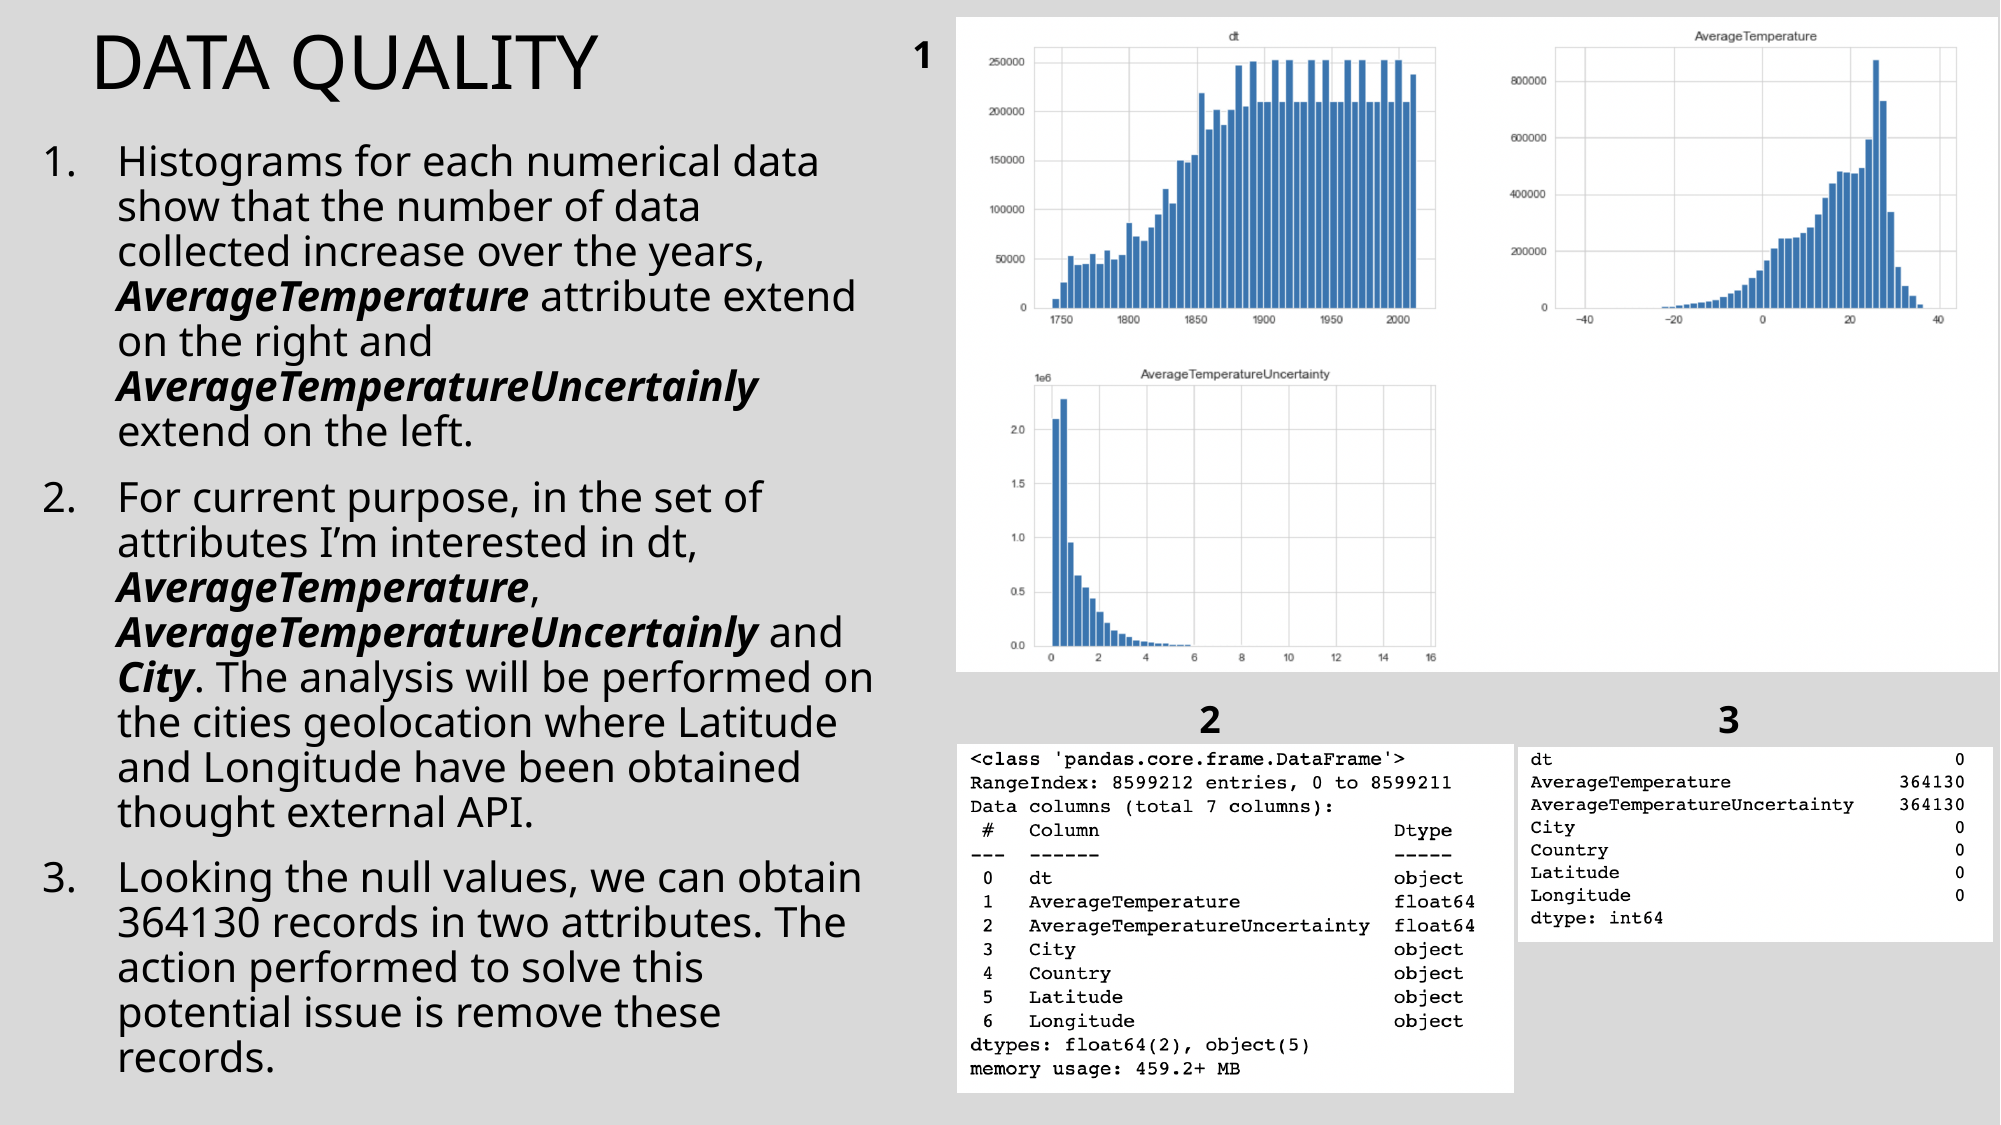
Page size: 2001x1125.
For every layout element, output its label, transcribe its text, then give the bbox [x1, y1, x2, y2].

picture [956, 16, 1998, 673]
title DATA QUALITY [75, 4, 937, 113]
picture [957, 744, 1514, 1093]
text_box 3 [1703, 688, 1757, 747]
text_box Histograms for each numerical data show that the number of data collected increase over the years, AverageTemperature attribute extend on the right and AverageTemperatureUncertainly extend on the left. For current purpose, in the set of attributes I’m interested in dt, AverageTemperature, AverageTemperatureUncertainly and City. The analysis will be performed on the cities geolocation where Latitude and Longitude have been obtained thought external API. Looking the null values, we can obtain 364130 records in two attributes. The action performed to solve this potential issue is remove these records. [27, 140, 890, 1029]
text_box 1 [897, 23, 933, 84]
text_box 2 [1184, 688, 1232, 744]
picture [1517, 747, 1993, 942]
